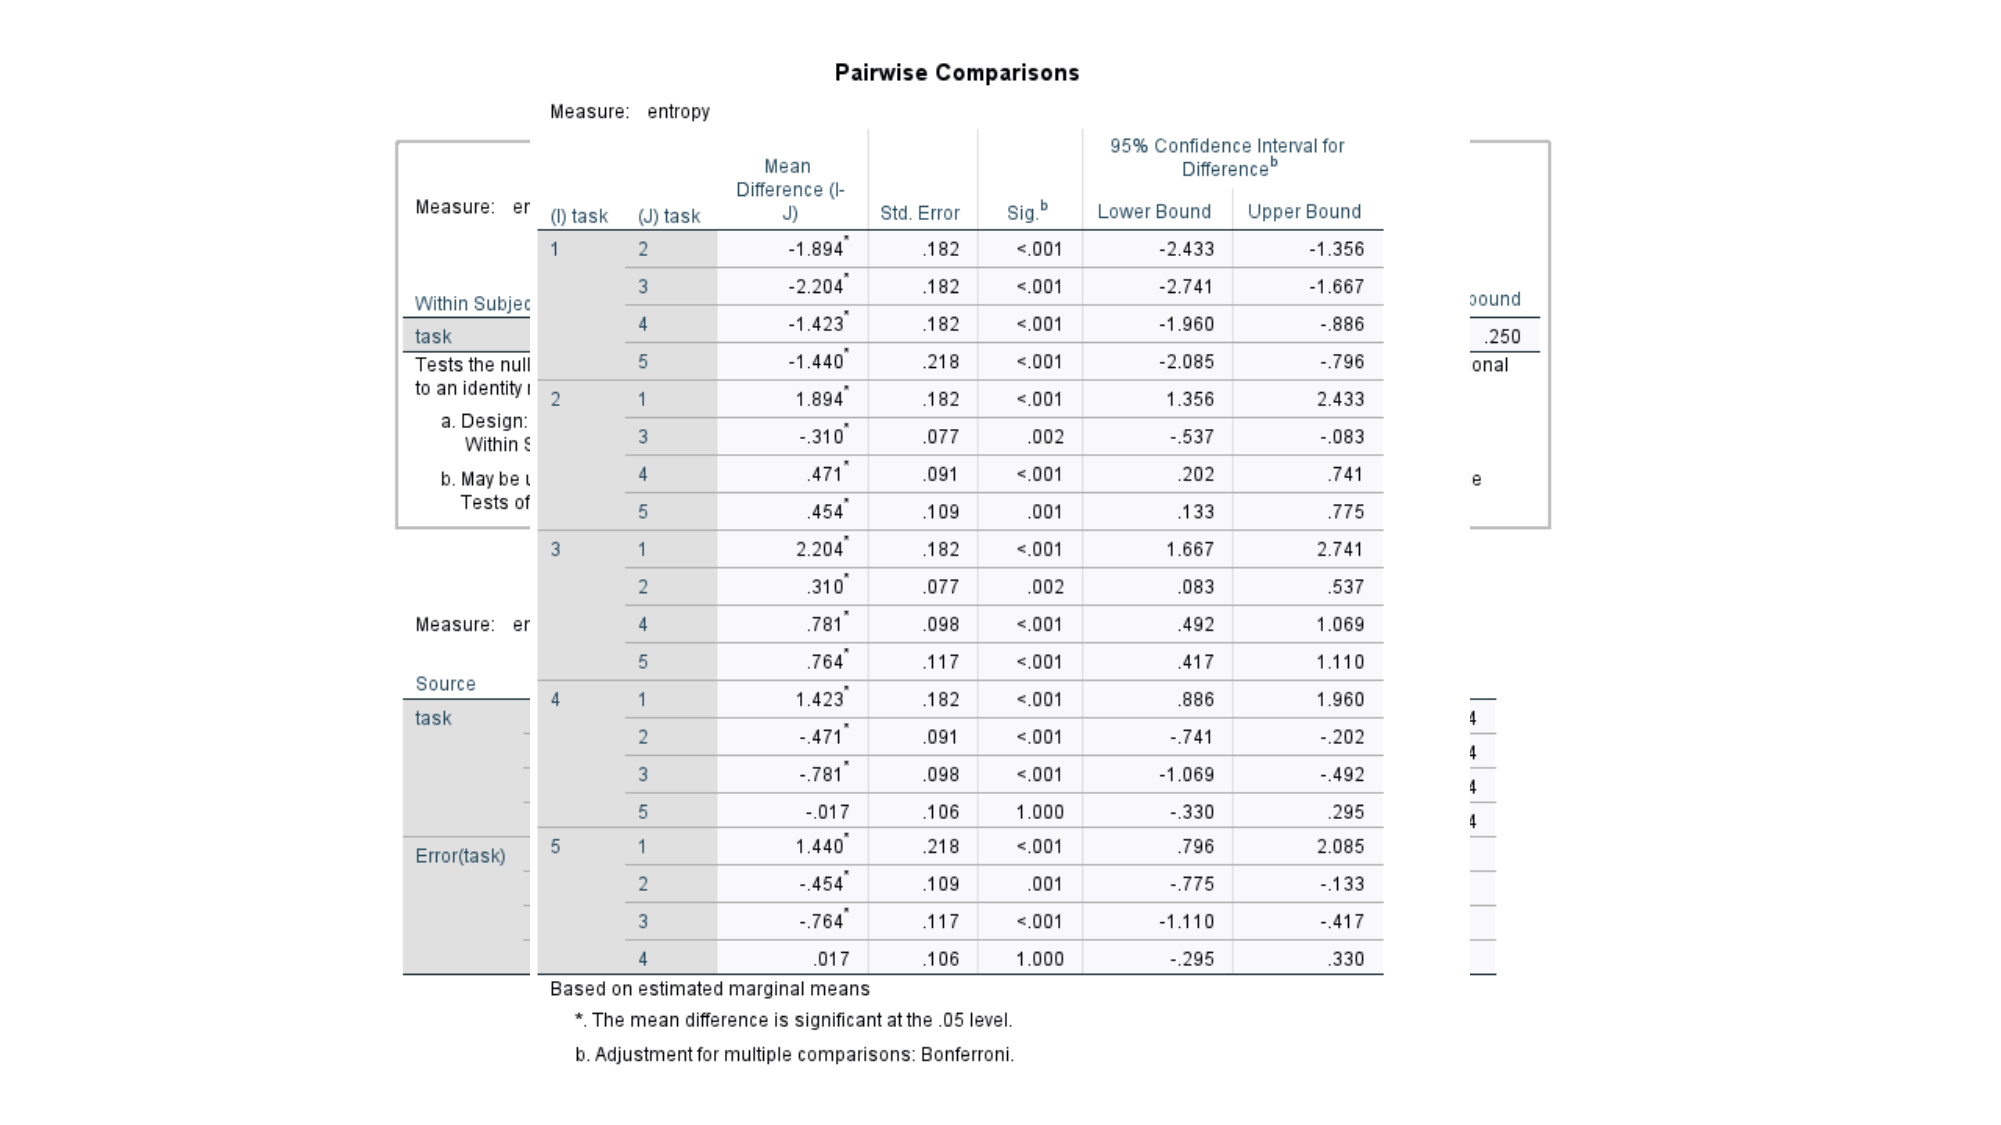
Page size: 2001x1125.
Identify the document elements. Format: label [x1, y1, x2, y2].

picture [386, 48, 1614, 1077]
